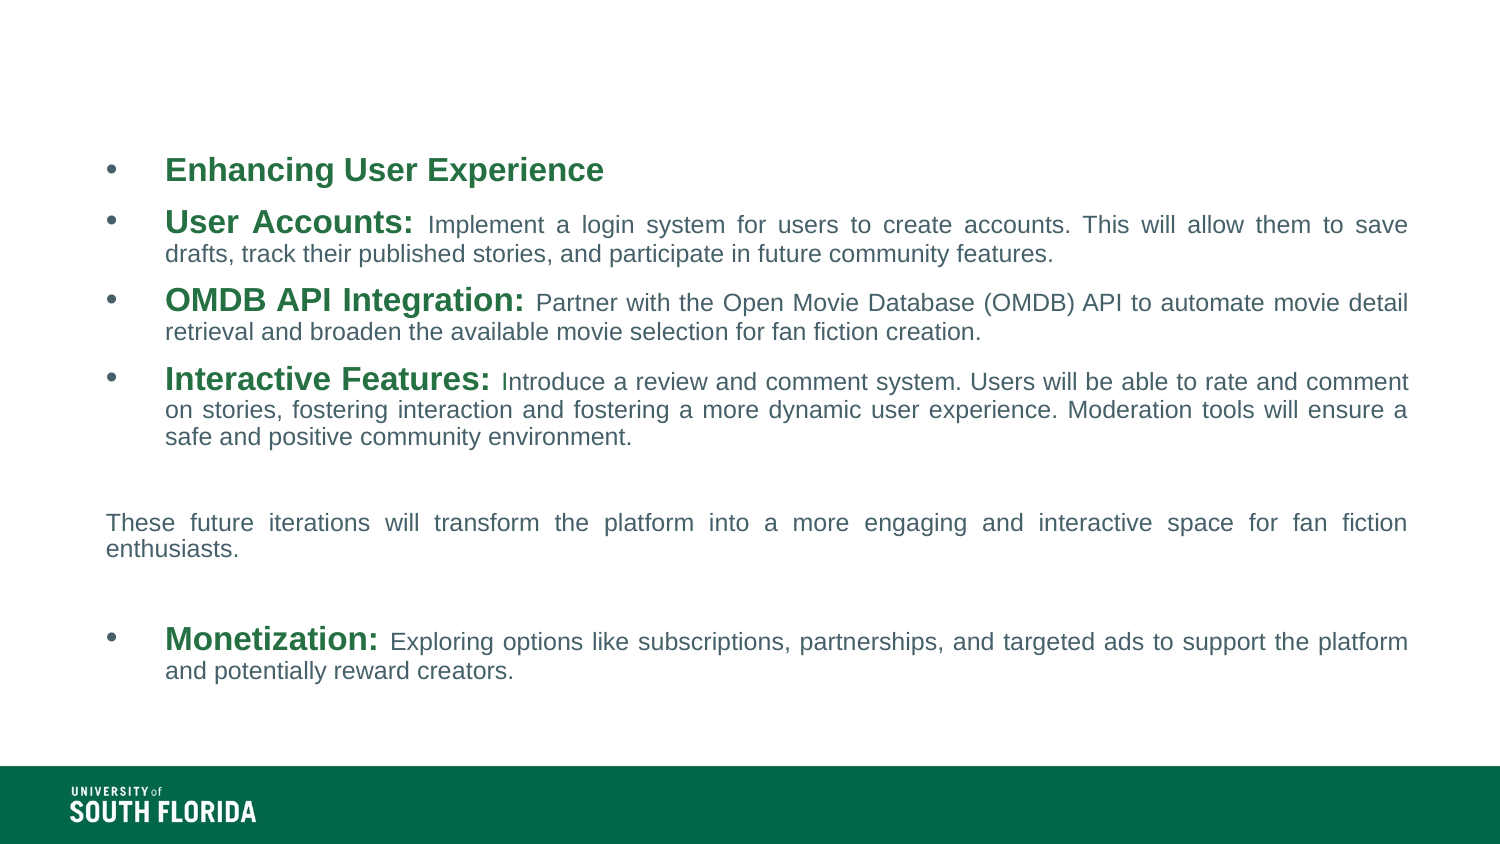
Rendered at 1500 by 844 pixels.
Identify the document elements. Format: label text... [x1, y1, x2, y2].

picture [0, 0, 1500, 844]
list Enhancing User Experience User Accounts: Implement a login system for users to create accounts. This will allow them to save drafts, track their published stories, and participate in future community features. OMDB API Integration: Partner with the Open Movie Database (OMDB) API to automate movie detail retrieval and broaden the available movie selection for fan fiction creation. Interactive Features: Introduce a review and comment system. Users will be able to rate and comment on stories, fostering interaction and fostering a more dynamic user experience. Moderation tools will ensure a safe and positive community environment. These future iterations will transform the platform into a more engaging and interactive space for fan fiction enthusiasts. Monetization: Exploring options like subscriptions, partnerships, and targeted ads to support the platform and potentially reward creators. [75, 34, 1426, 744]
